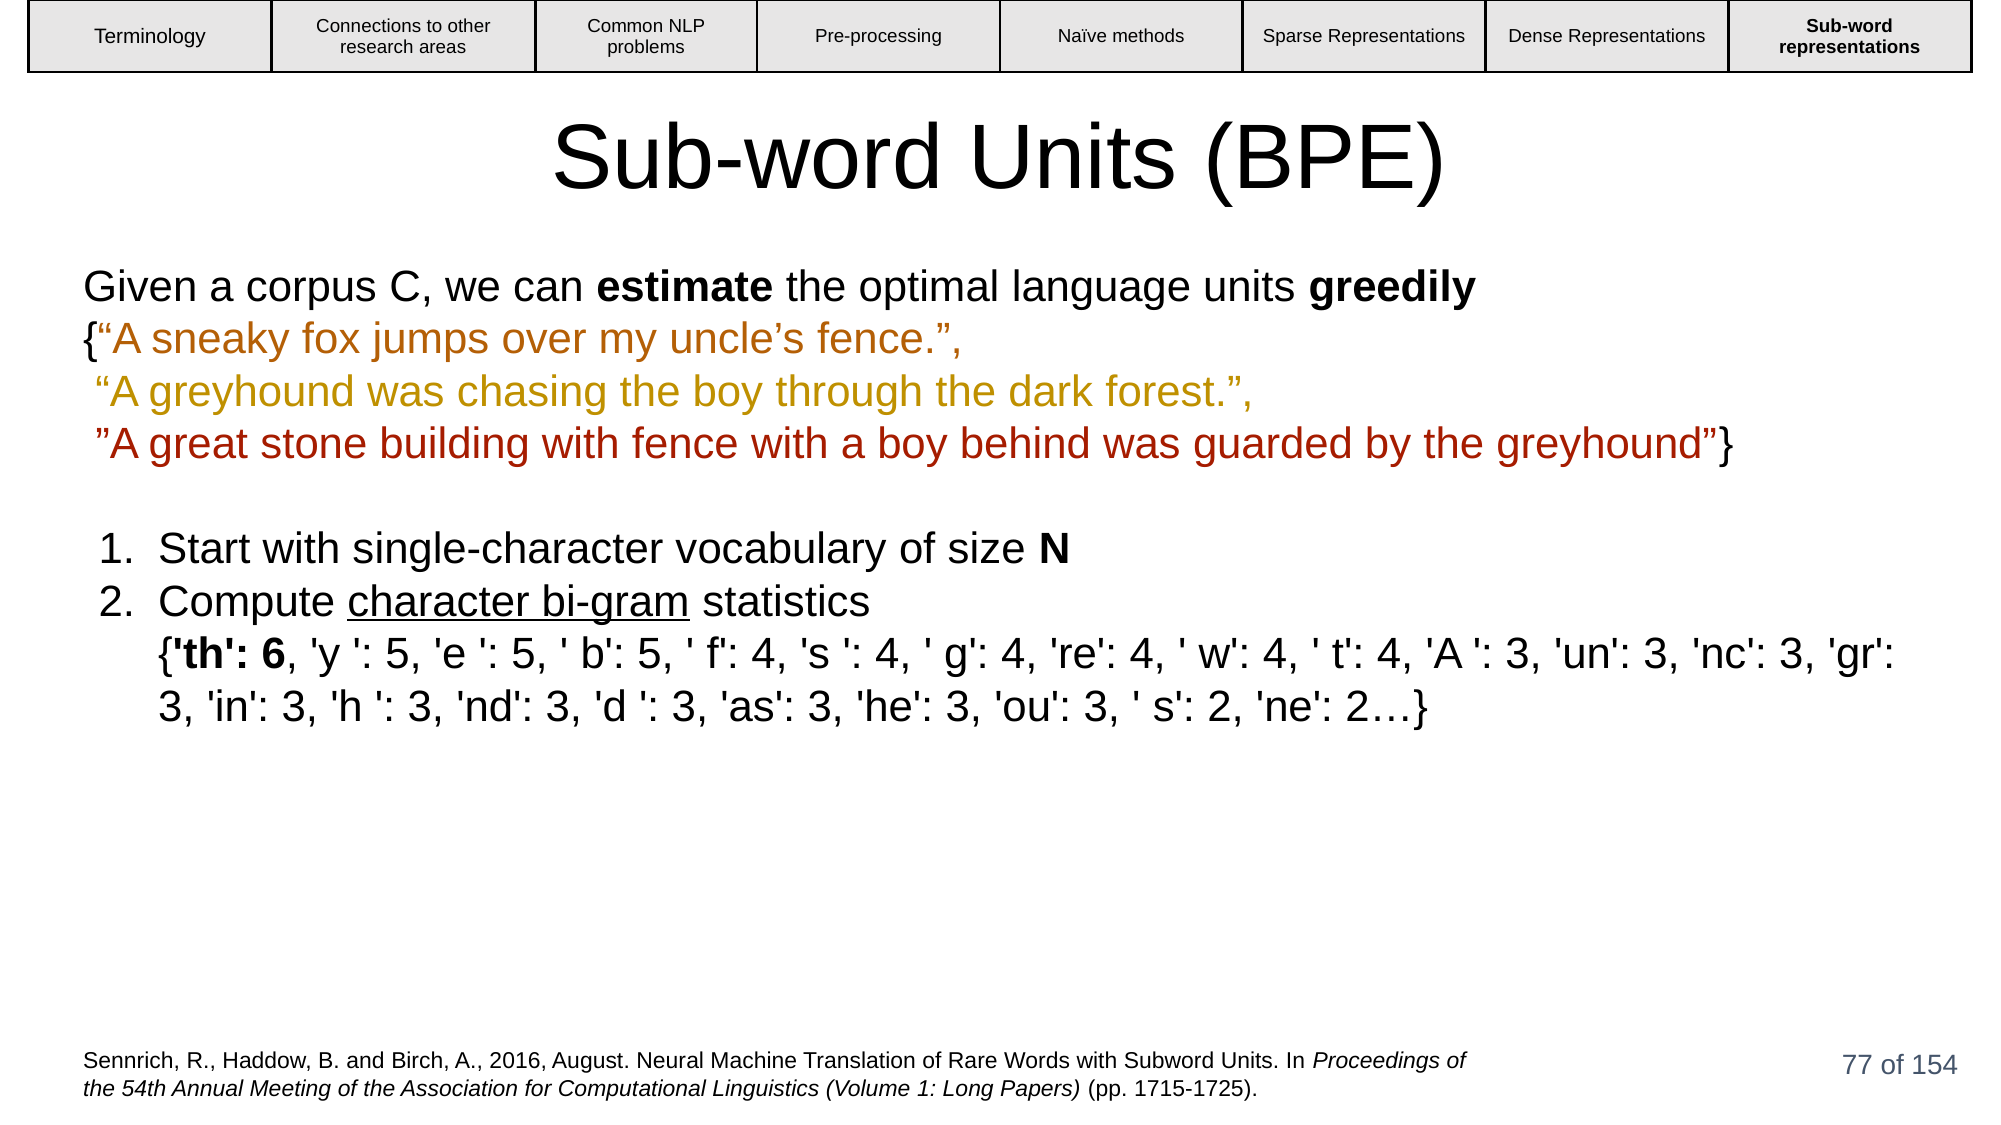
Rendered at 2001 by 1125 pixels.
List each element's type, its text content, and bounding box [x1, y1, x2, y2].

table_header Connections to other research areas [273, 1, 534, 71]
table_header Dense Representations [1487, 1, 1727, 71]
table_header Sparse Representations [1244, 1, 1484, 71]
table_header Terminology [30, 1, 270, 71]
text_box Given a corpus C, we can estimate the optimal language units greedily {“A sneaky fox jumps over my uncle’s fence.”, “A greyhound was chasing the boy through the dark forest.”, ”A great stone building with fence with a boy behind was guarded by the greyhound”} Start with single-character vocabulary of size N Compute character bi-gram statistics {'th': 6, 'y ': 5, 'e ': 5, ' b': 5, ' f': 4, 's ': 4, ' g': 4, 're': 4, ' w': 4, ' t': 4, 'A ': 3, 'un': 3, 'nc': 3, 'gr': 3, 'in': 3, 'h ': 3, 'nd': 3, 'd ': 3, 'as': 3, 'he': 3, 'ou': 3, ' s': 2, 'ne': 2…} [68, 242, 1932, 850]
table_header Naïve methods [1001, 1, 1241, 71]
table_header Common NLP problems [537, 1, 756, 71]
text_box Sennrich, R., Haddow, B. and Birch, A., 2016, August. Neural Machine Translation of Rare Words with Subword Units. In Proceedings of the 54th Annual Meeting of the Association for Computational Linguistics (Volume 1: Long Papers) (pp. 1715-1725). [68, 1038, 1506, 1088]
title Sub-word Units (BPE) [68, 82, 1932, 208]
slide_number ‹#› of 154 [1708, 1019, 1974, 1106]
table_header Pre-processing [758, 1, 999, 71]
table_header Sub-word representations [1730, 1, 1970, 71]
